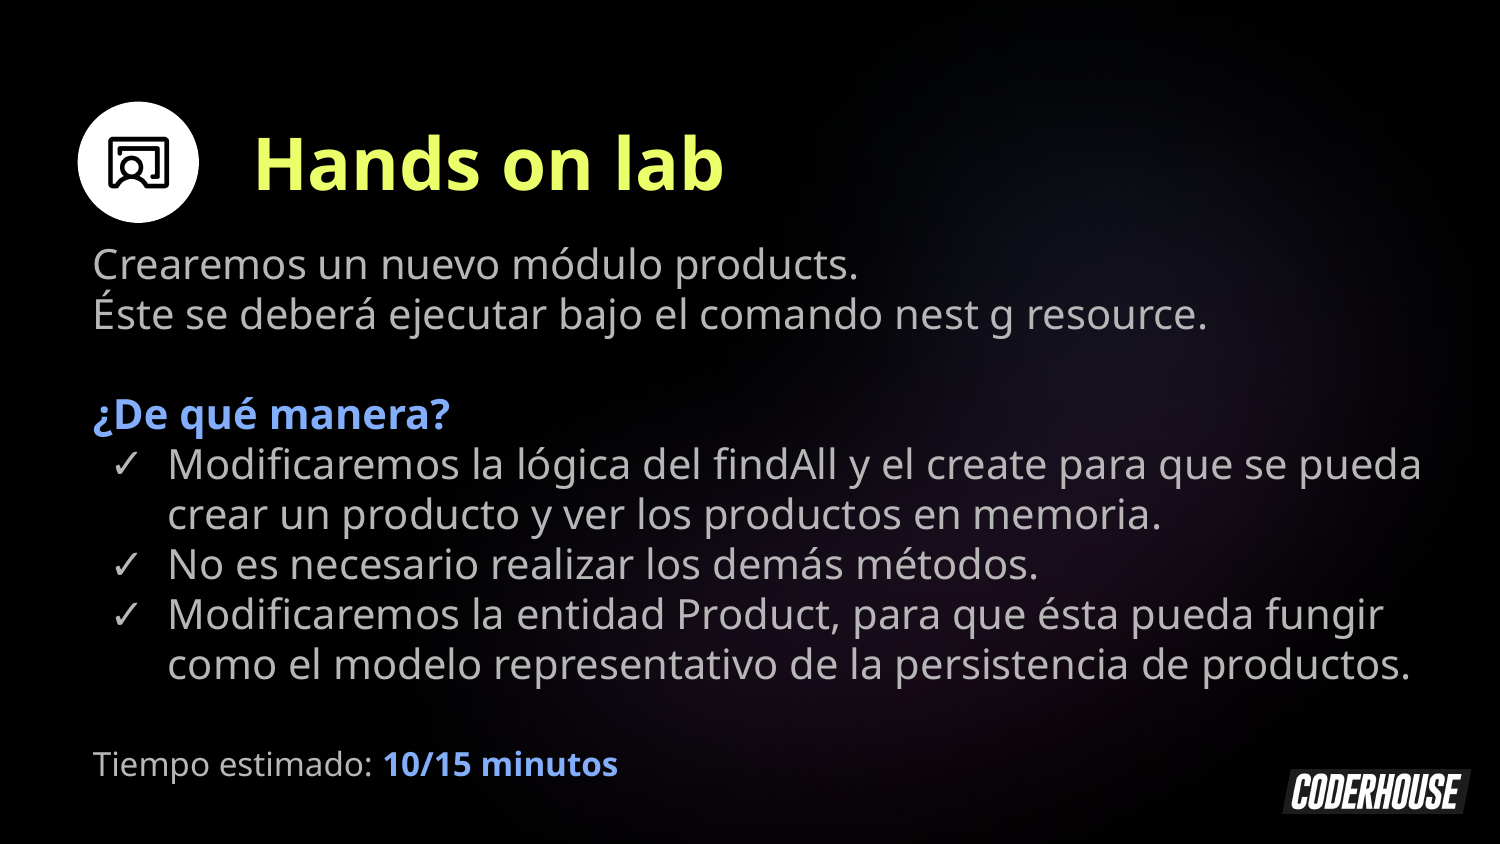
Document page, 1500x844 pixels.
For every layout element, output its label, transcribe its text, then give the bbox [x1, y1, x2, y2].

text_box Crearemos un nuevo módulo products. Éste se deberá ejecutar bajo el comando nest g resource. ¿De qué manera? Modificaremos la lógica del findAll y el create para que se pueda crear un producto y ver los productos en memoria. No es necesario realizar los demás métodos. Modificaremos la entidad Product, para que ésta pueda fungir como el modelo representativo de la persistencia de productos. Tiempo estimado: 10/15 minutos [77, 222, 1448, 798]
picture [0, 0, 1500, 844]
text_box Hands on lab [237, 112, 1414, 222]
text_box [77, 101, 200, 224]
